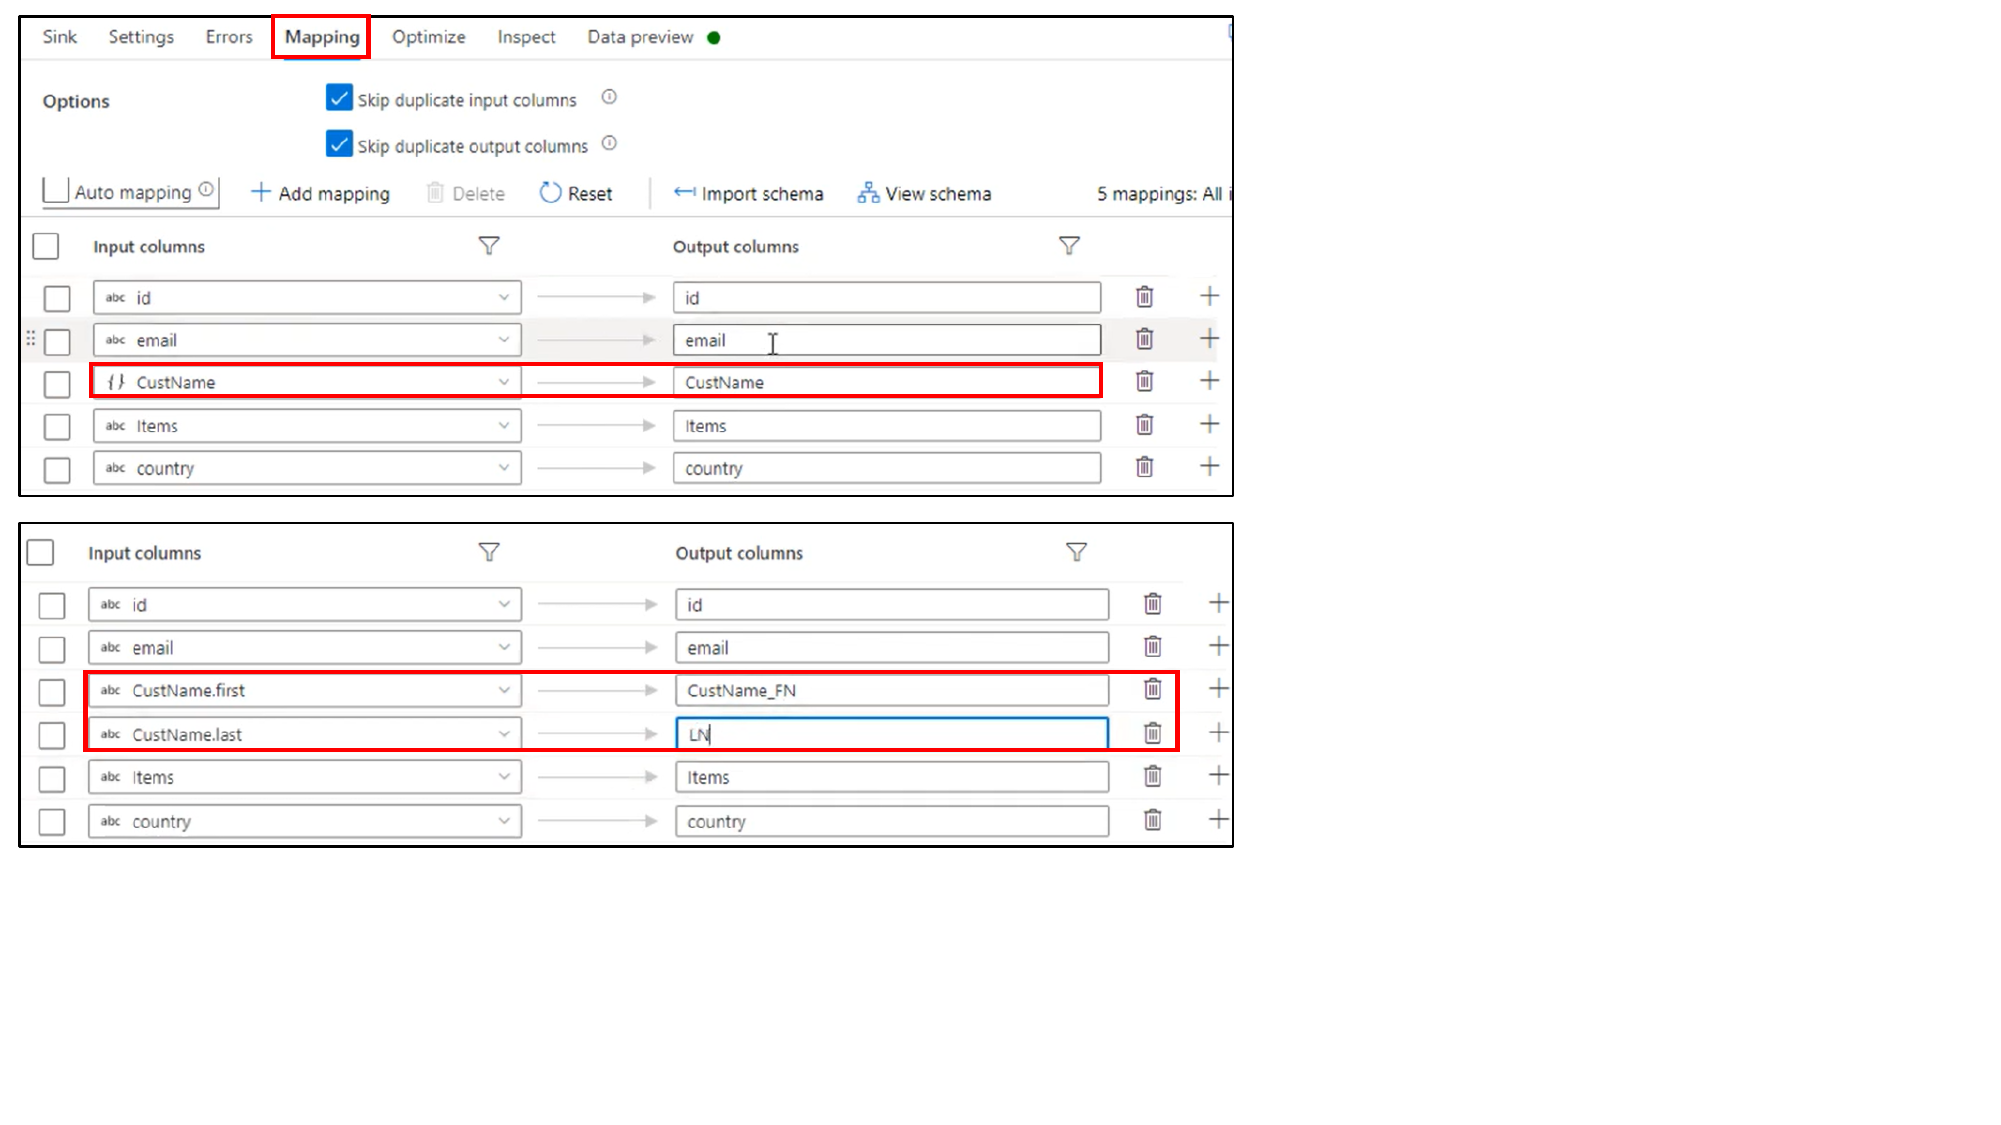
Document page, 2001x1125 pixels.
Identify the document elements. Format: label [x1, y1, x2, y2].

picture [20, 17, 1232, 495]
picture [20, 524, 1232, 846]
